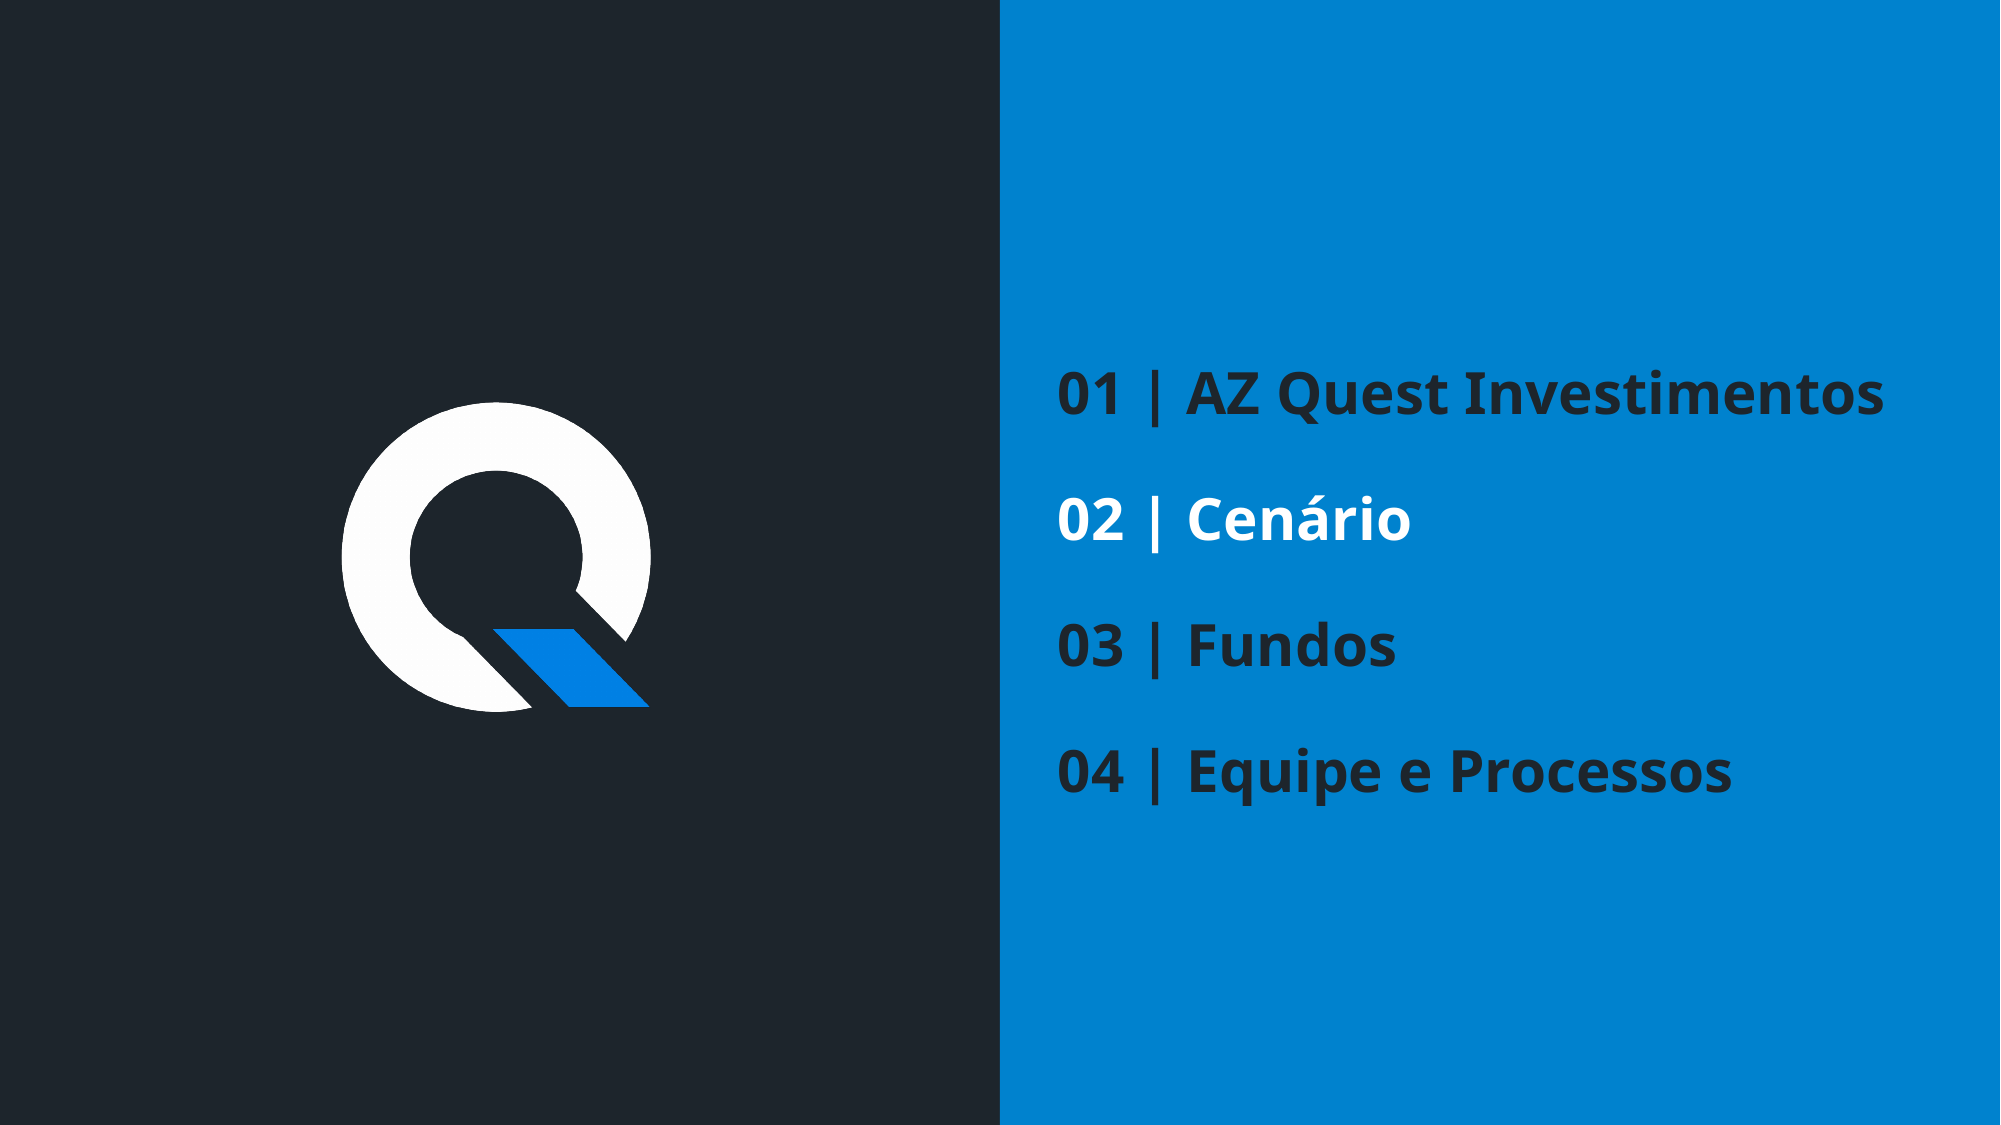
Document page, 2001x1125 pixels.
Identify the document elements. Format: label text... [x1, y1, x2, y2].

picture [308, 368, 692, 757]
list 01 | AZ Quest Investimentos 02 | Cenário 03 | Fundos 04 | Equipe e Processos [1043, 149, 1957, 976]
